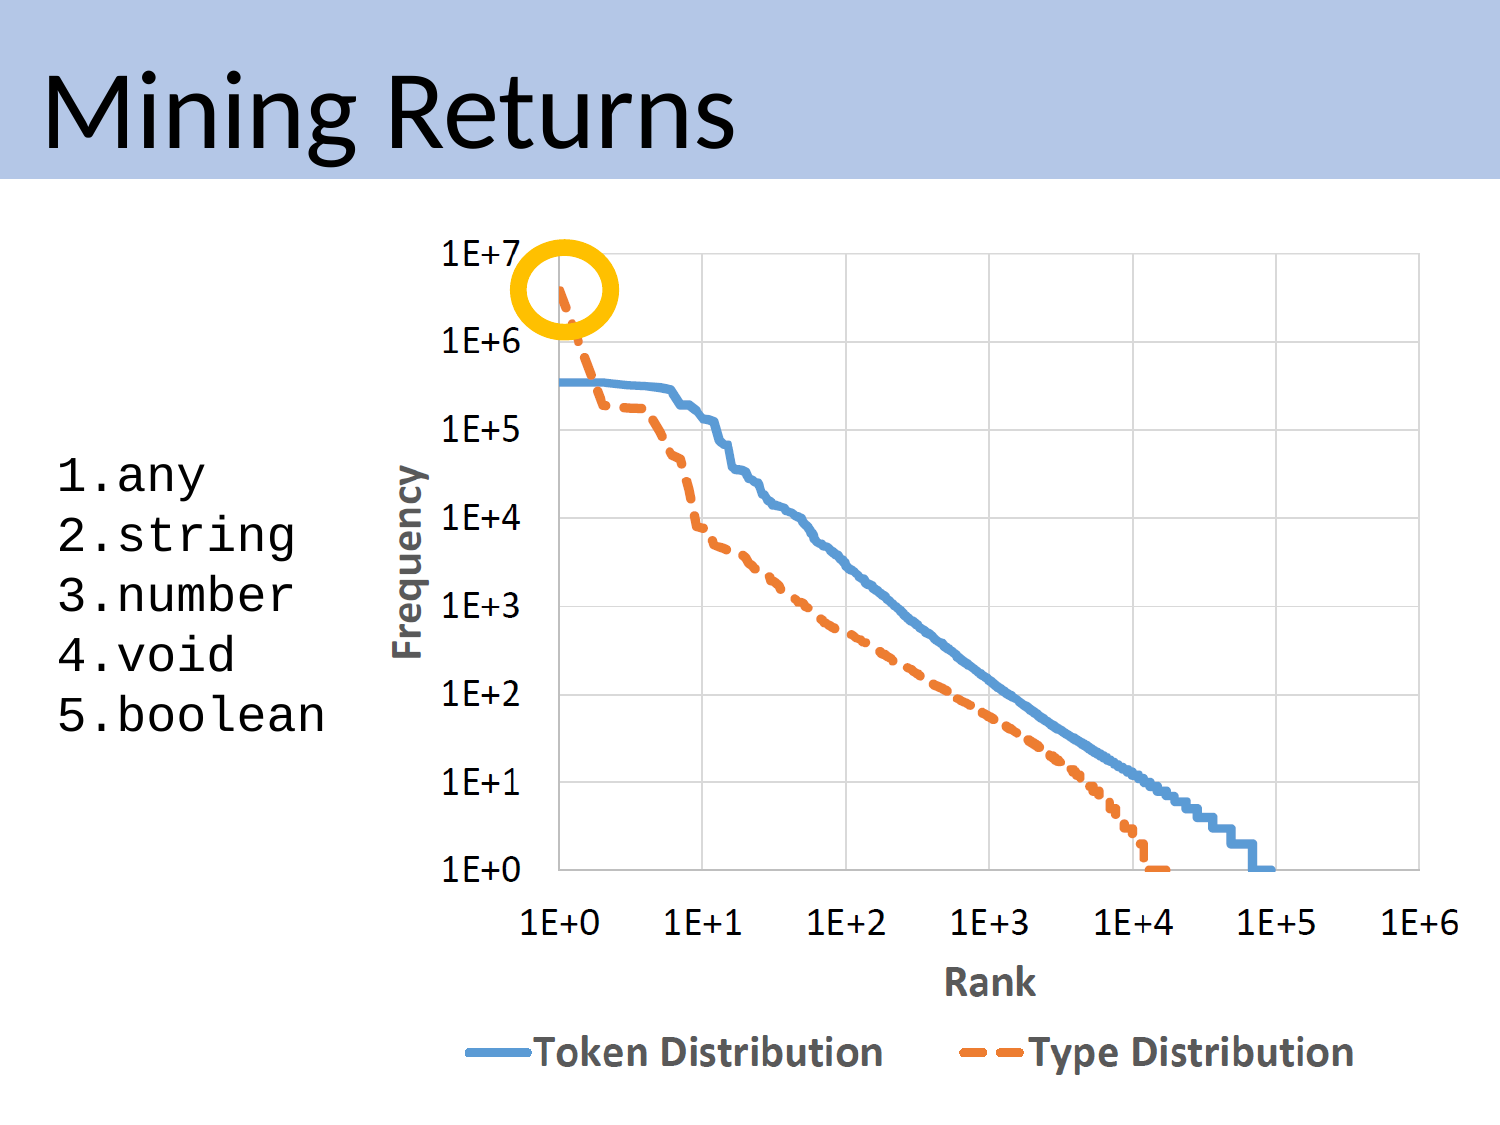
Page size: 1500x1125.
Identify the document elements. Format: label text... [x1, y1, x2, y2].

text_box any string number void boolean [41, 434, 342, 749]
text_box Mining Returns [0, 0, 1500, 179]
picture [385, 223, 1488, 1084]
